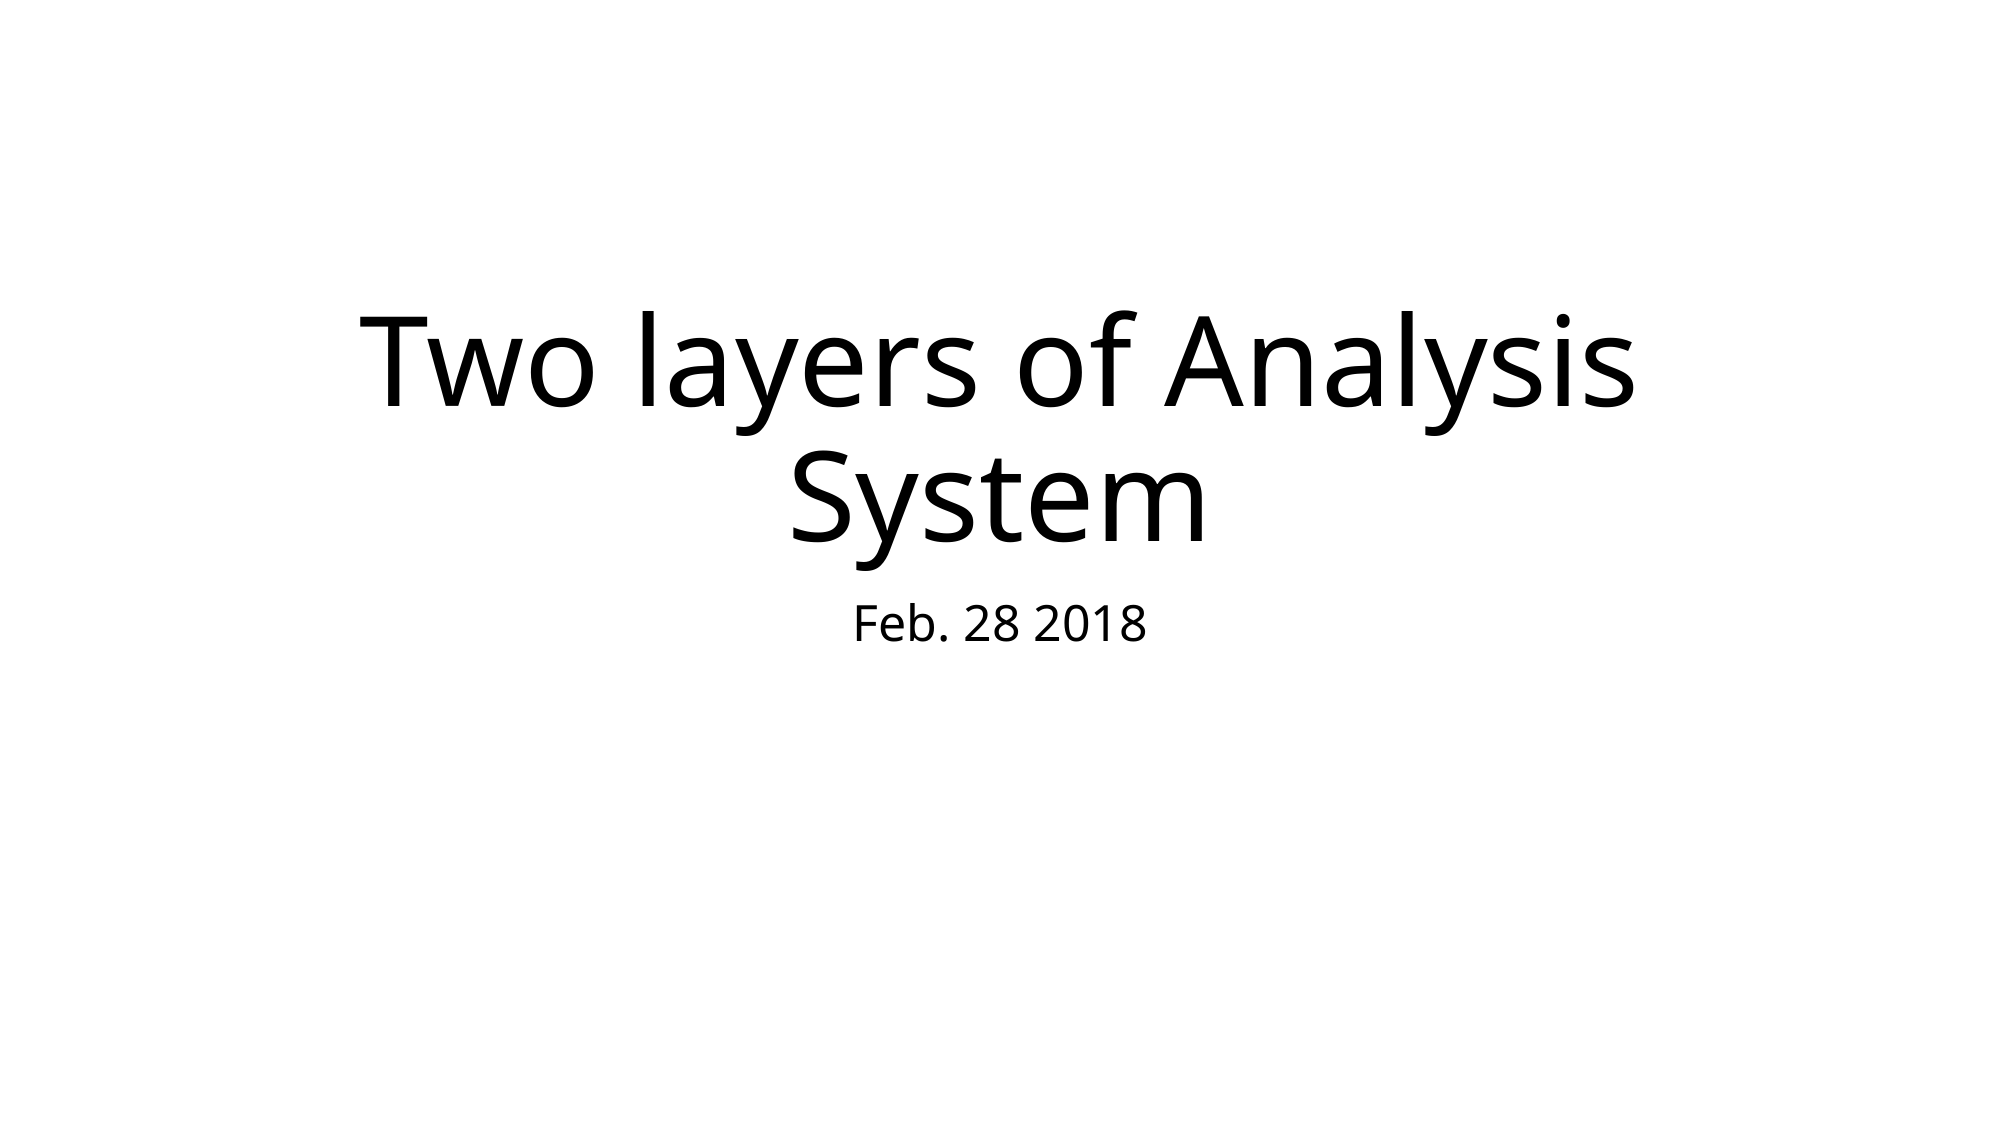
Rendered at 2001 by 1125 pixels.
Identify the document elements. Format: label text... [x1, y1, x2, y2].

subtitle Feb. 28 2018 [249, 590, 1750, 863]
title Two layers of Analysis System [249, 184, 1750, 576]
